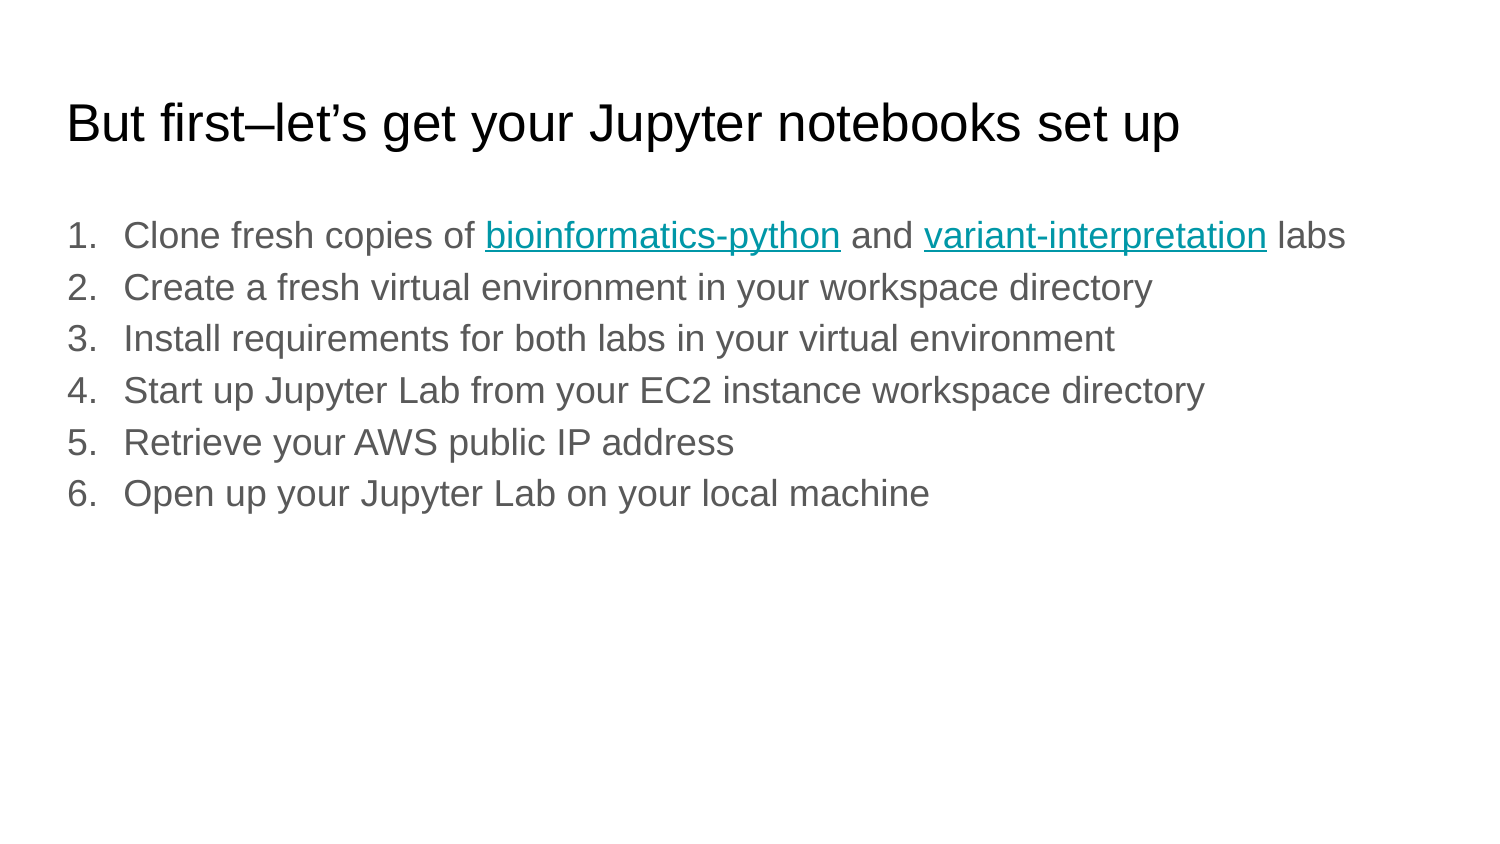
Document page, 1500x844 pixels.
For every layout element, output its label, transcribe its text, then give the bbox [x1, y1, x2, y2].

list Clone fresh copies of bioinformatics-python and variant-interpretation labs Create a fresh virtual environment in your workspace directory Install requirements for both labs in your virtual environment Start up Jupyter Lab from your EC2 instance workspace directory Retrieve your AWS public IP address Open up your Jupyter Lab on your local machine [33, 189, 1467, 750]
title But first–let’s get your Jupyter notebooks set up [51, 72, 1449, 167]
